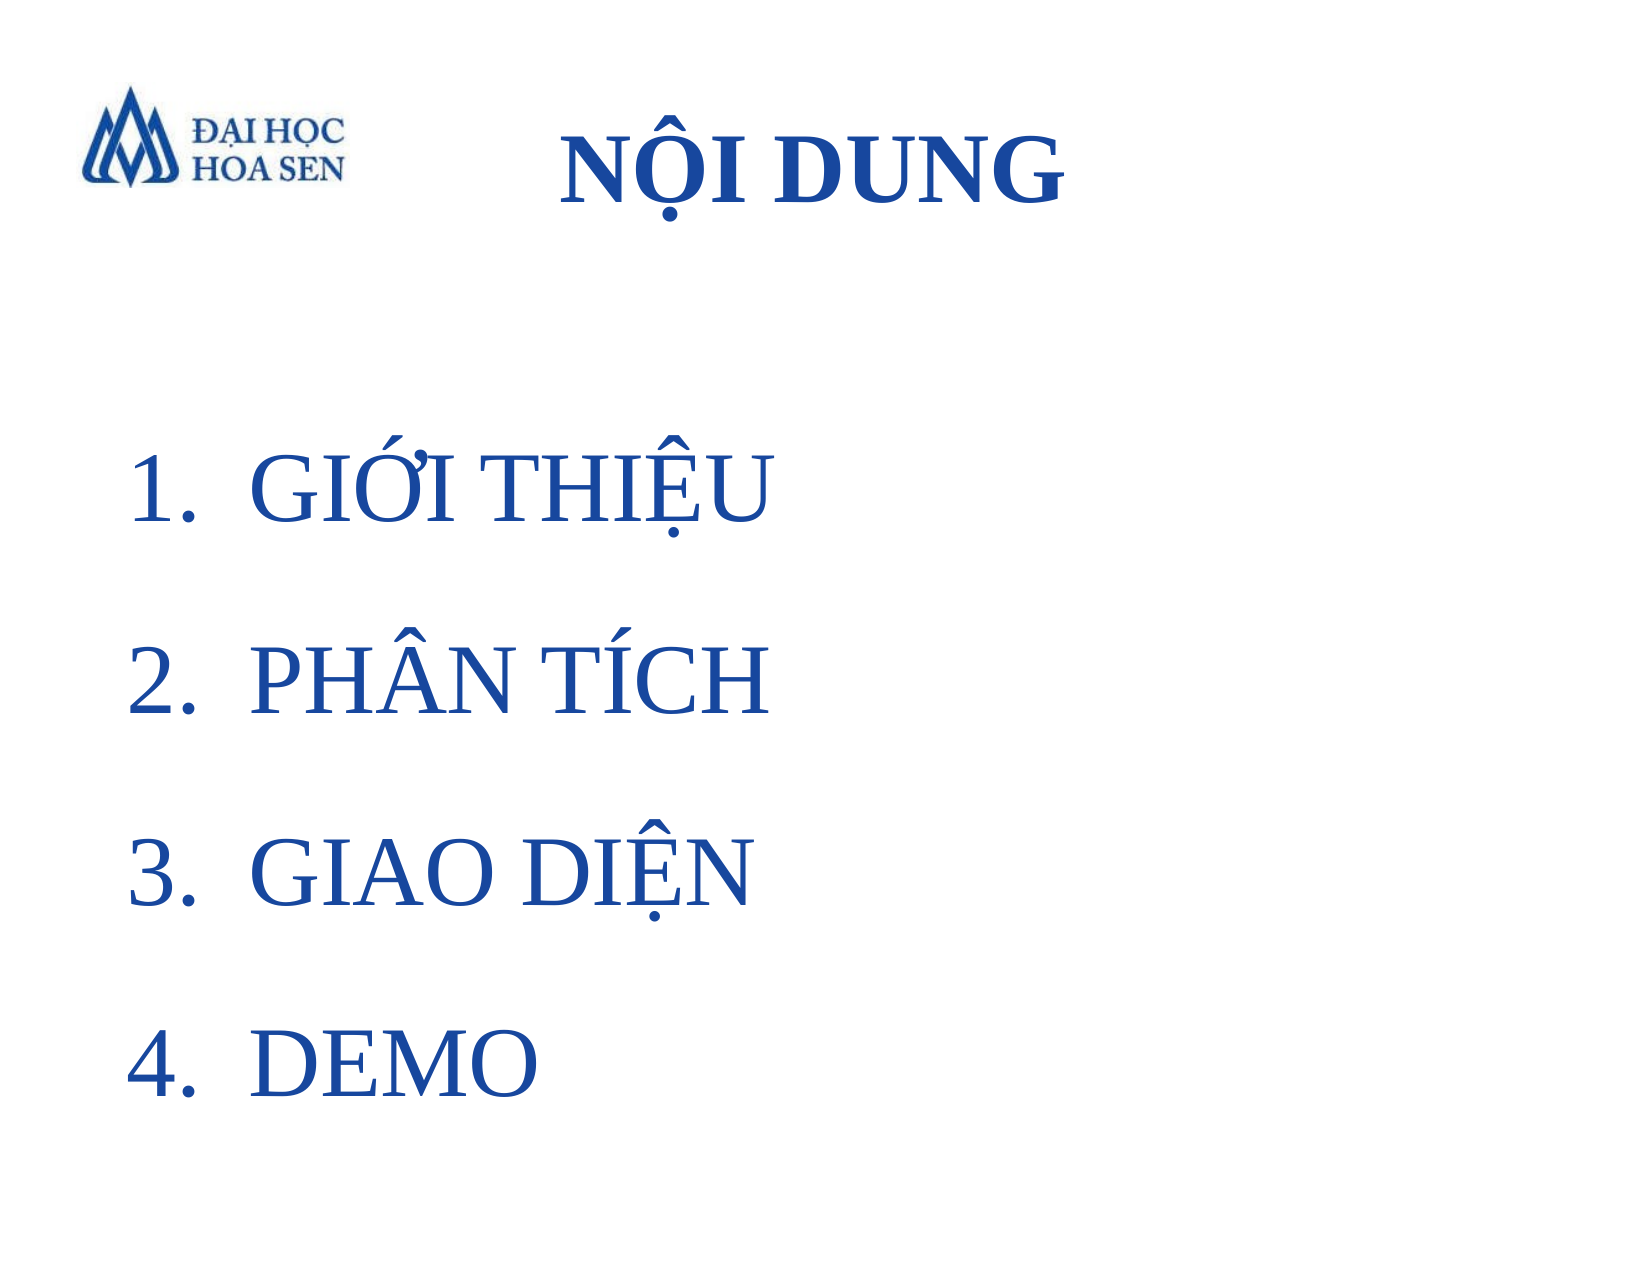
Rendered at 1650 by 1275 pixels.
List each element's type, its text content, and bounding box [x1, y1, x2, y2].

text_box GIỚI THIỆU PHÂN TÍCH GIAO DIỆN DEMO [124, 349, 1613, 1199]
title NỘI DUNG [518, 99, 1132, 315]
picture [76, 82, 350, 188]
